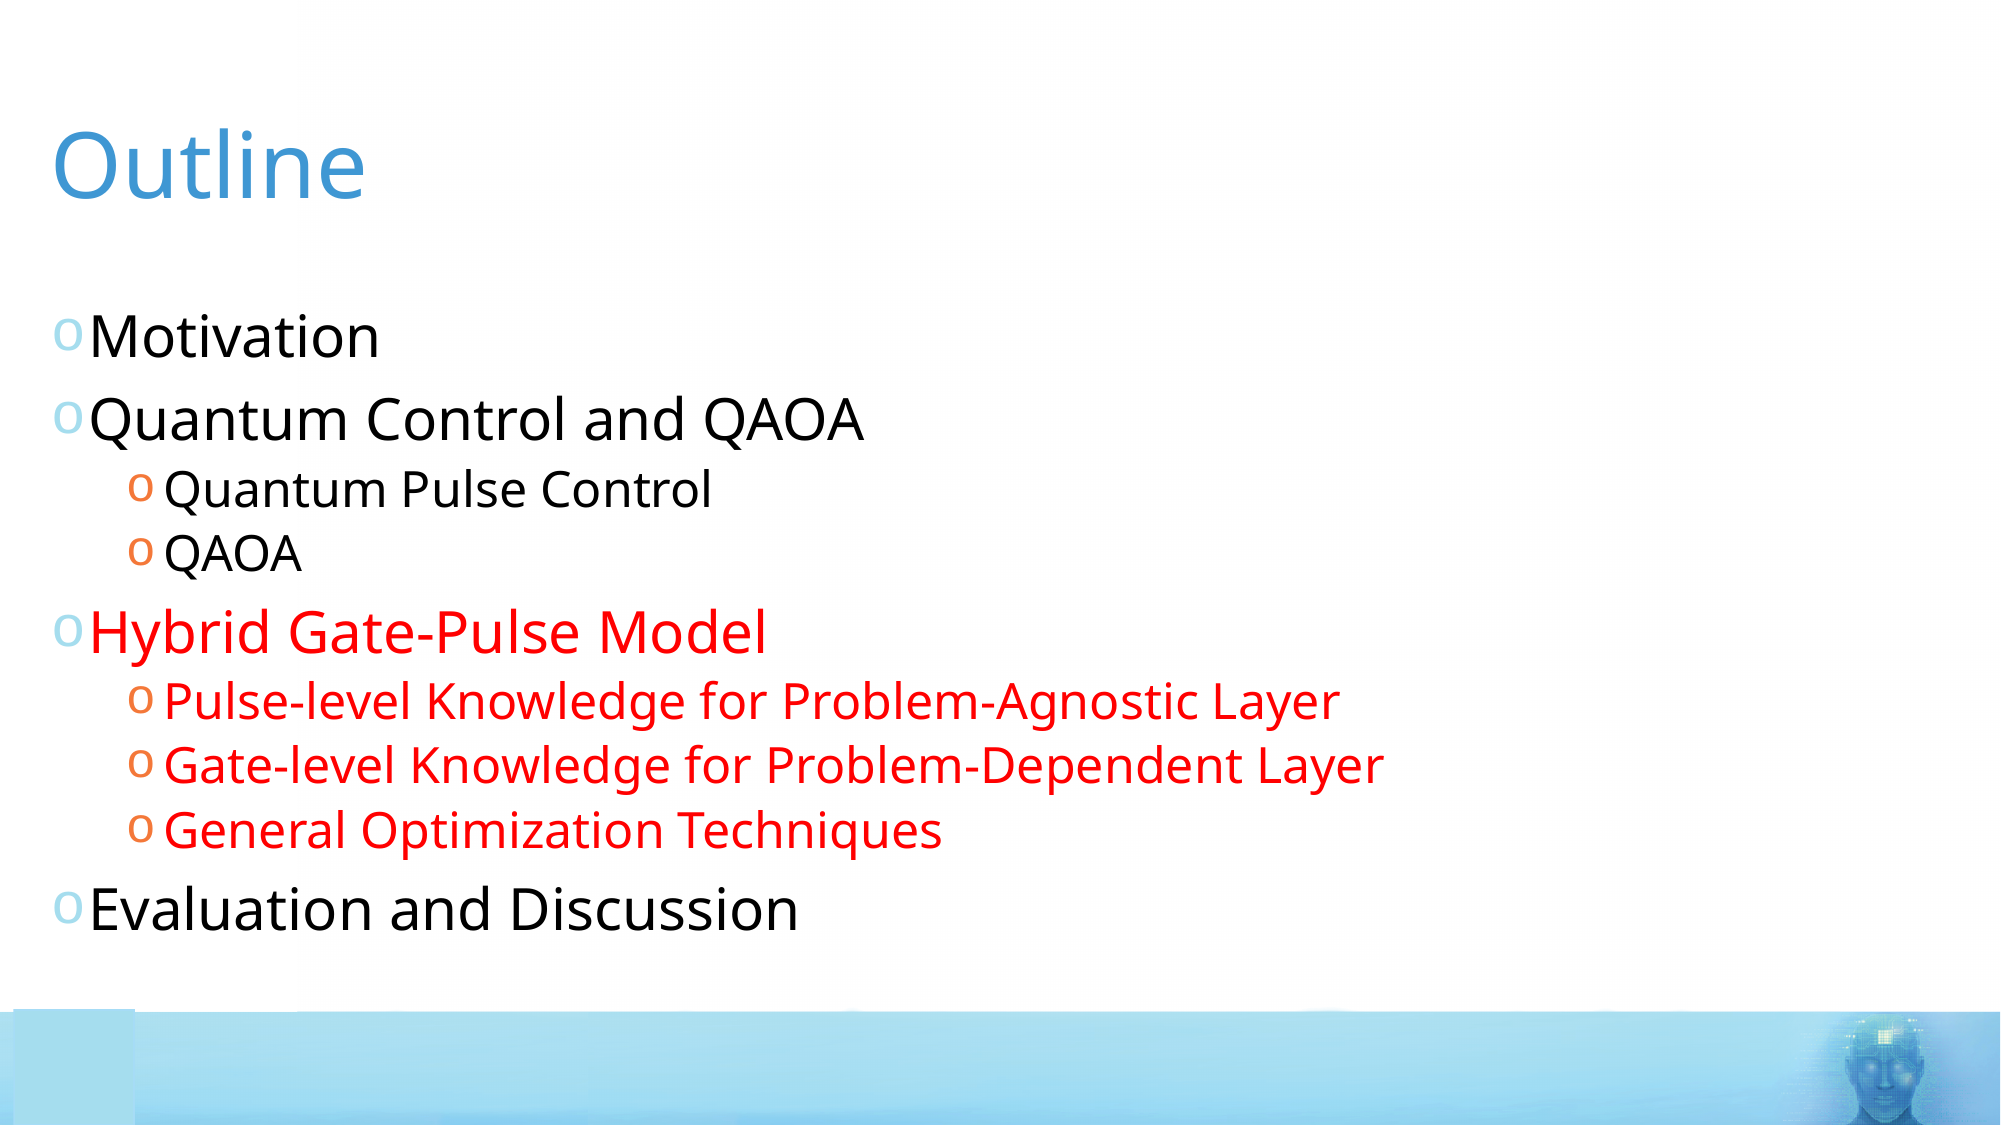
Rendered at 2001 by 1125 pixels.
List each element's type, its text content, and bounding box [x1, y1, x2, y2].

picture [0, 0, 2001, 1125]
title Outline [35, 59, 1959, 278]
list Motivation Quantum Control and QAOA Quantum Pulse Control QAOA Hybrid Gate-Pulse Model Pulse-level Knowledge for Problem-Agnostic Layer Gate-level Knowledge for Problem-Dependent Layer General Optimization Techniques Evaluation and Discussion [35, 299, 1959, 987]
